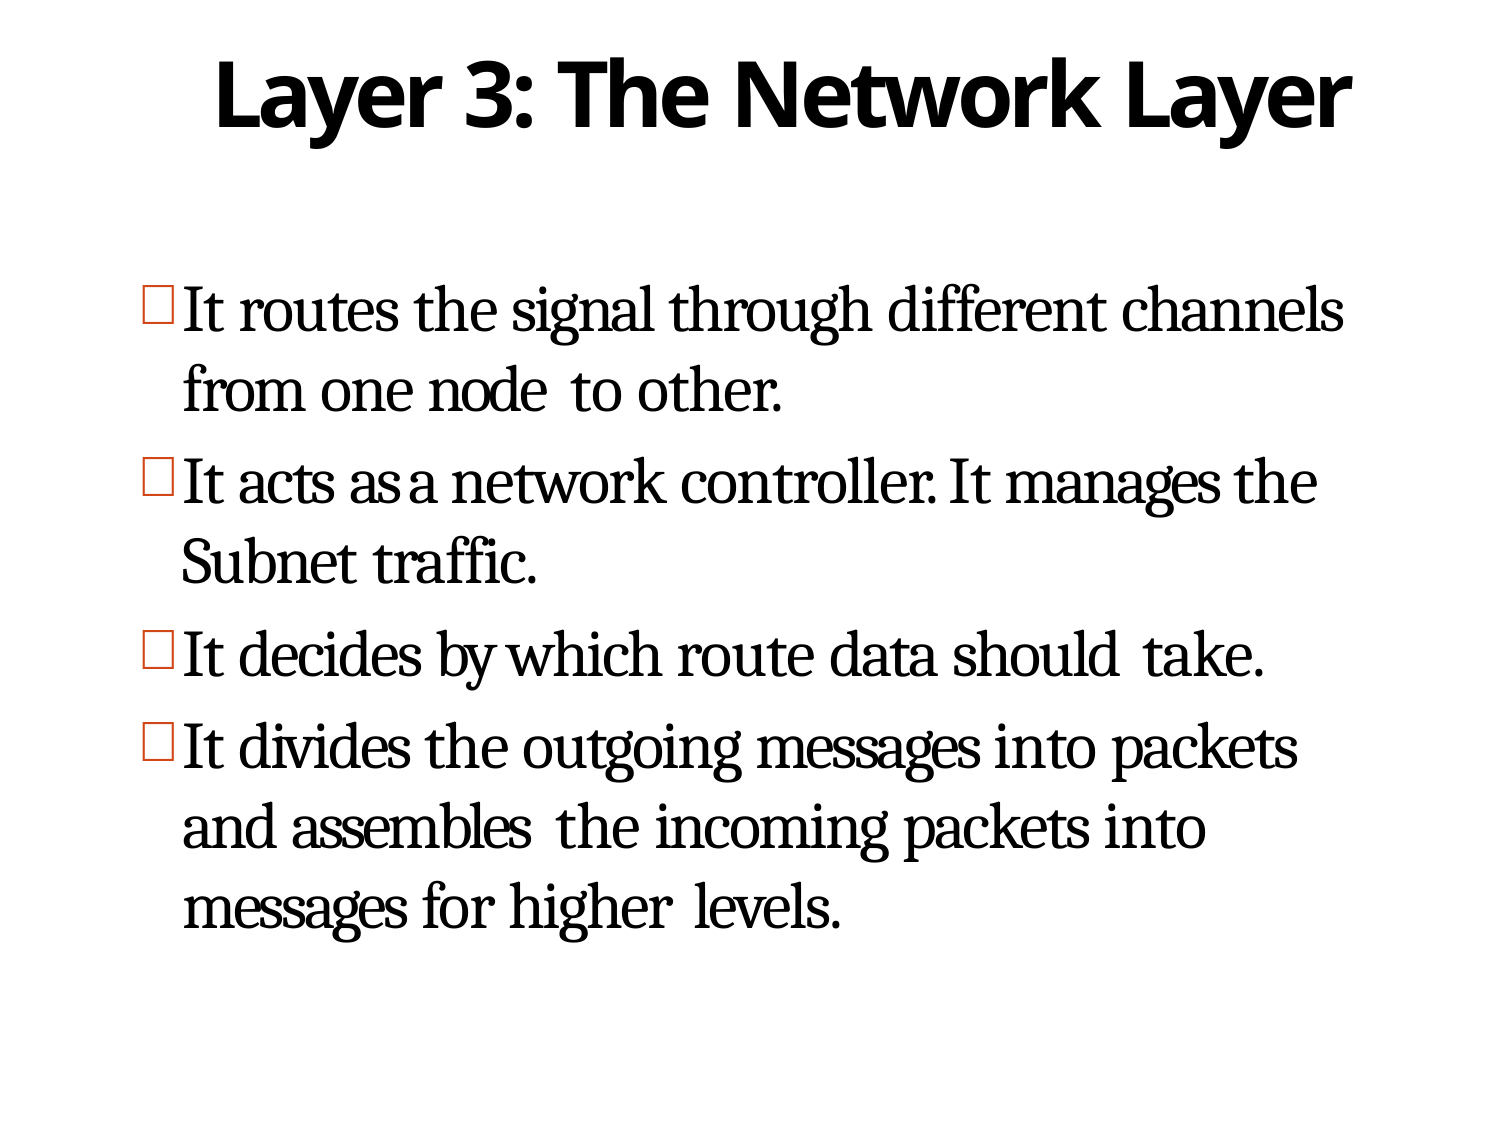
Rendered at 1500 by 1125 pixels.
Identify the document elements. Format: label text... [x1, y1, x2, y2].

title Layer 3: The Network Layer [162, 0, 1425, 185]
list It routes the signal through different channels from one node to other. It acts as a network controller. It manages the Subnet traffic. It decides by which route data should take. It divides the outgoing messages into packets and assembles the incoming packets into messages for higher levels. [75, 262, 1425, 942]
